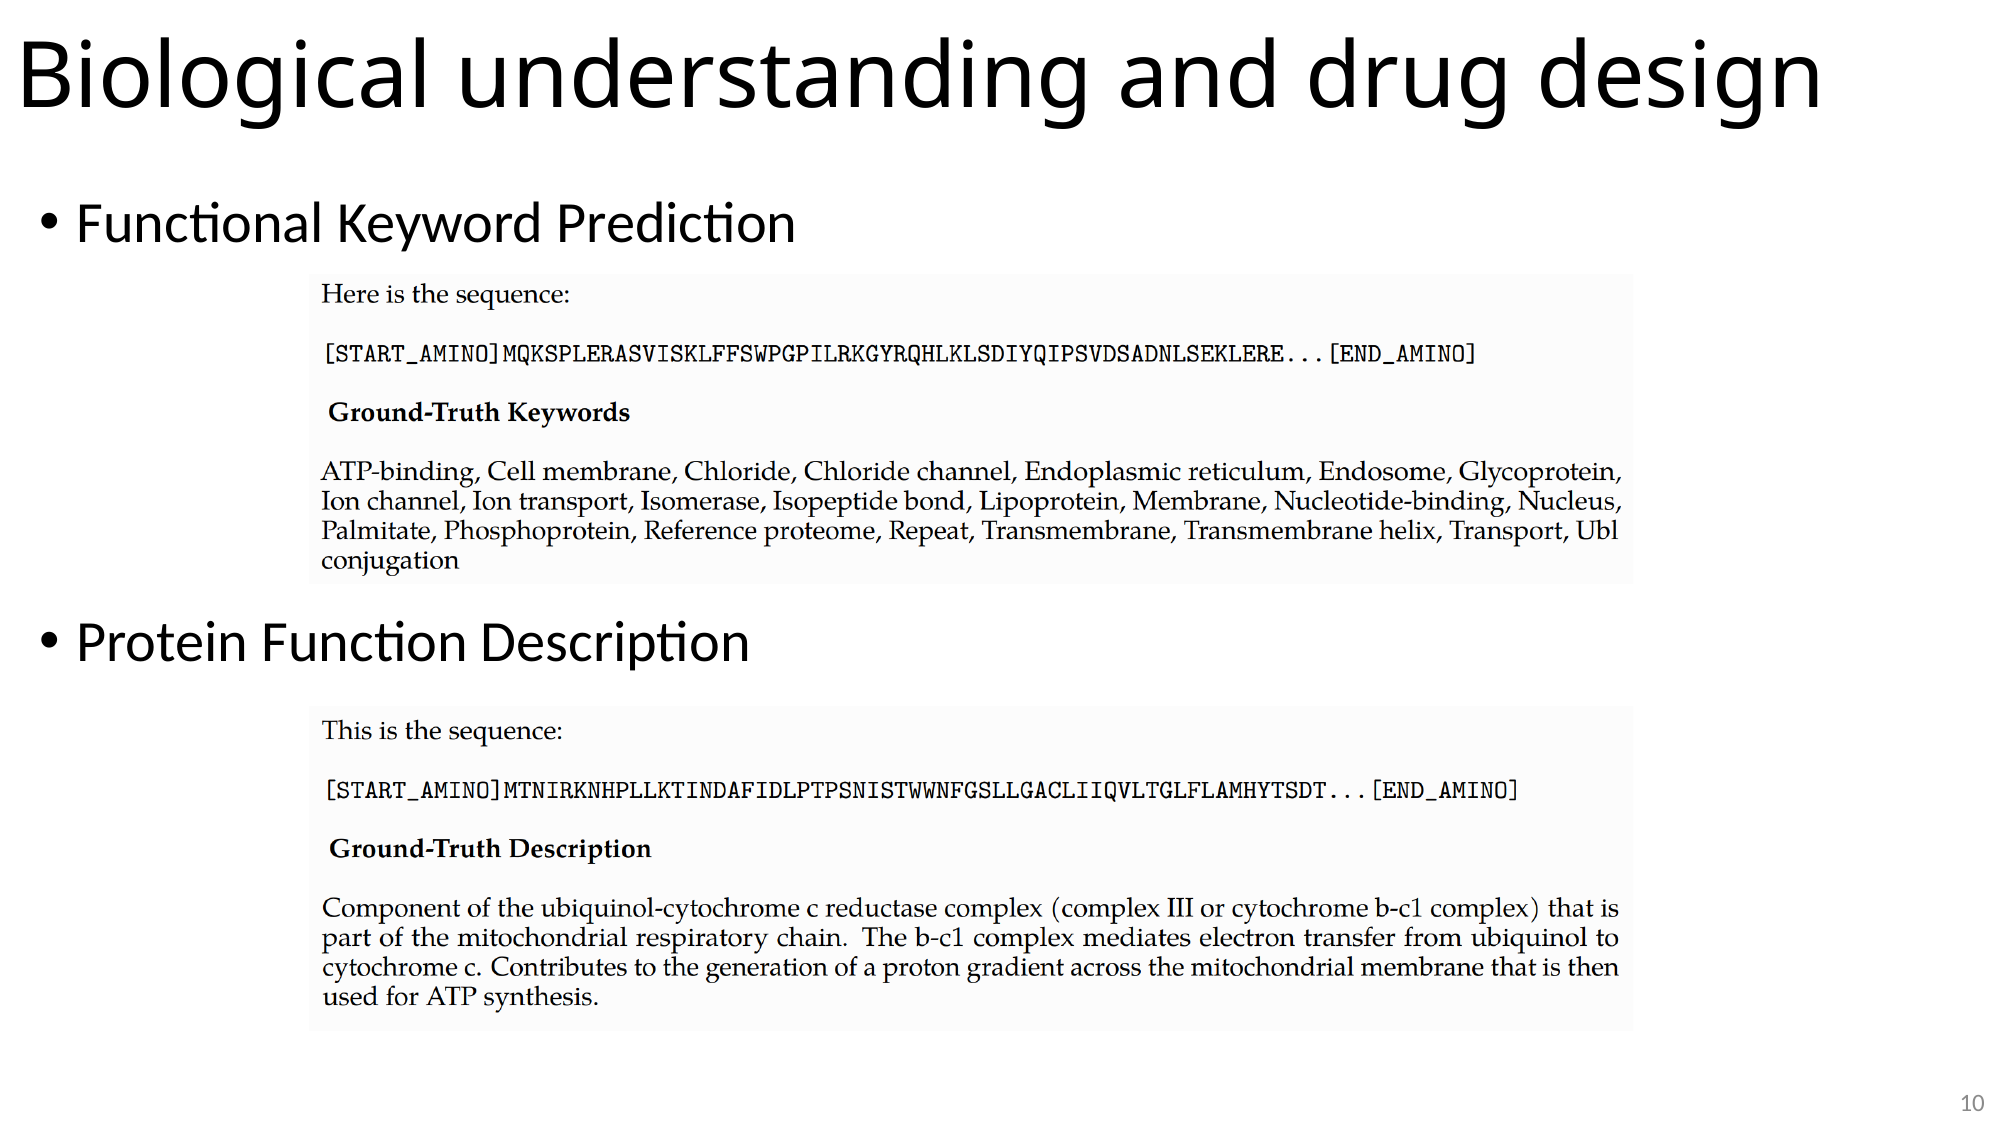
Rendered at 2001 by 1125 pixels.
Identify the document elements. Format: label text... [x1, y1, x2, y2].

list Functional Keyword Prediction [24, 185, 977, 386]
picture [309, 706, 1634, 1031]
text_box Protein Function Description [24, 604, 977, 707]
picture [309, 274, 1634, 584]
slide_number 10 [1730, 1071, 2000, 1125]
title Biological understanding and drug design [0, 0, 2000, 157]
